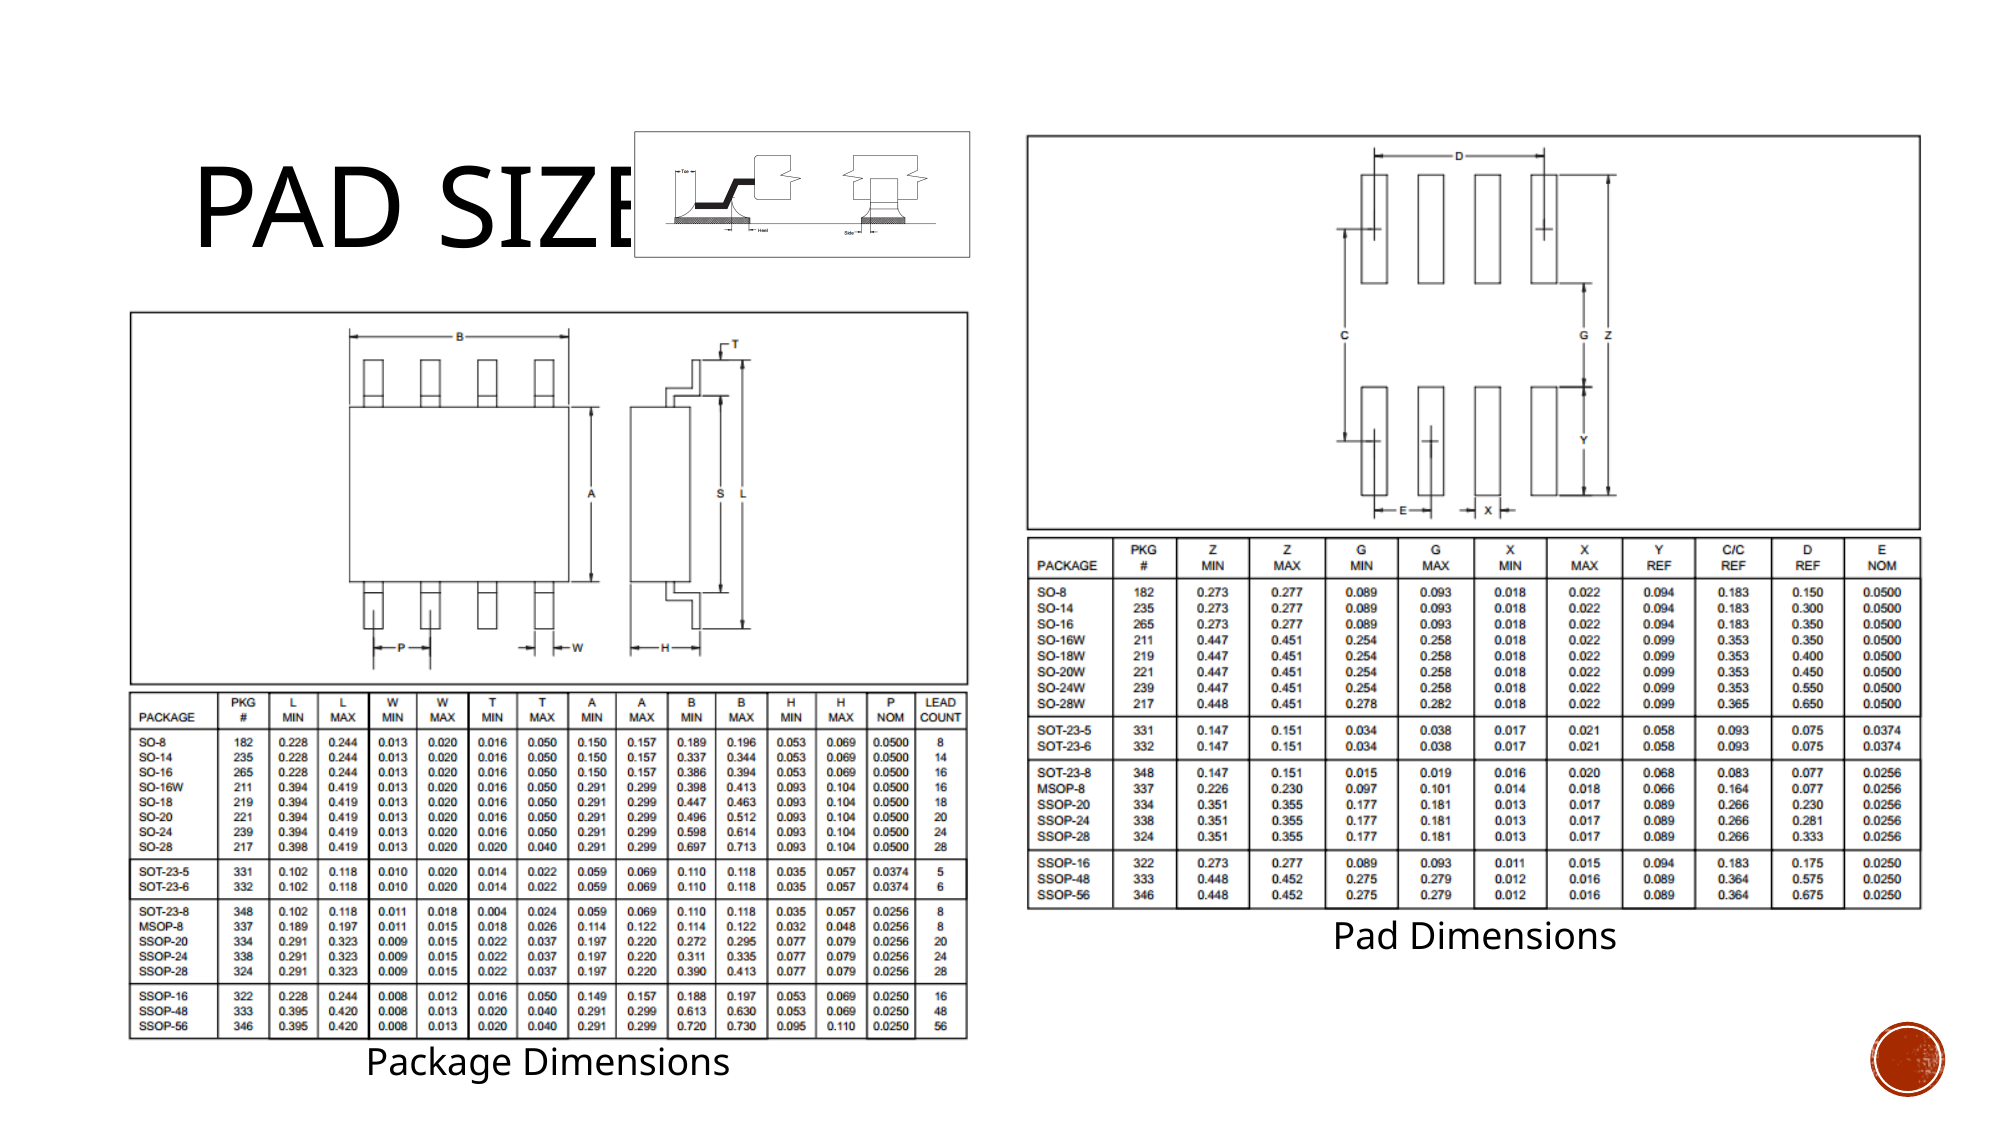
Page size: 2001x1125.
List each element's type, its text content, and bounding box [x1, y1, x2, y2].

text_box Package Dimensions [350, 1044, 746, 1091]
text_box Pad Dimensions [1317, 918, 1633, 965]
title Pad Size [175, 79, 1826, 344]
picture [125, 306, 973, 1044]
picture [631, 127, 973, 259]
picture [1022, 127, 1929, 918]
